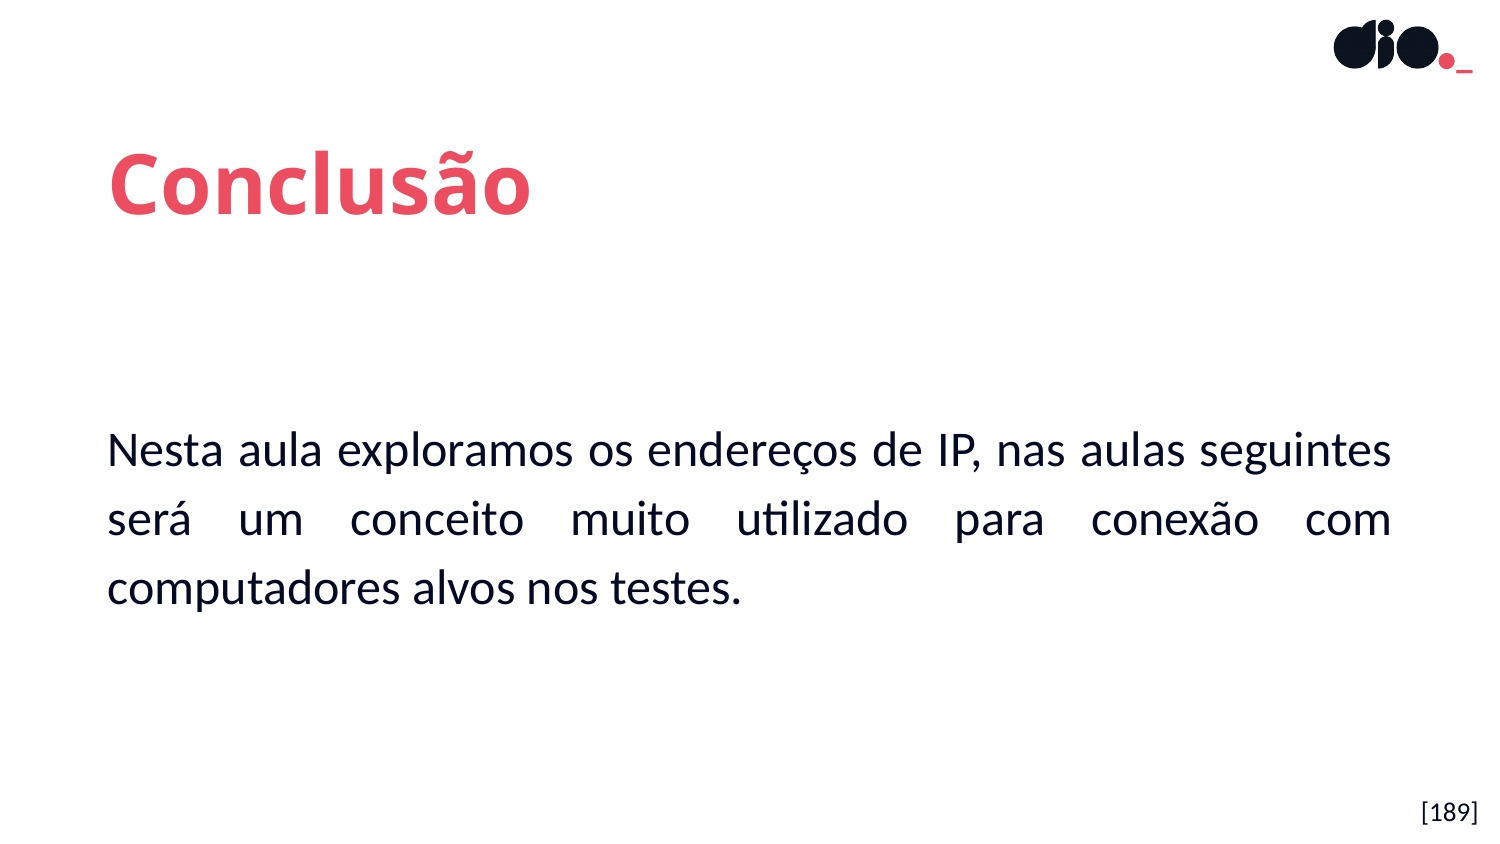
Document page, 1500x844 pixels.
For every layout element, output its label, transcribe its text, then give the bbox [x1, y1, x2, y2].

text_box Nesta aula exploramos os endereços de IP, nas aulas seguintes será um conceito muito utilizado para conexão com computadores alvos nos testes. [92, 243, 1408, 780]
slide_number [189] [1403, 779, 1494, 844]
picture [1333, 19, 1473, 74]
text_box Conclusão [92, 104, 1408, 243]
